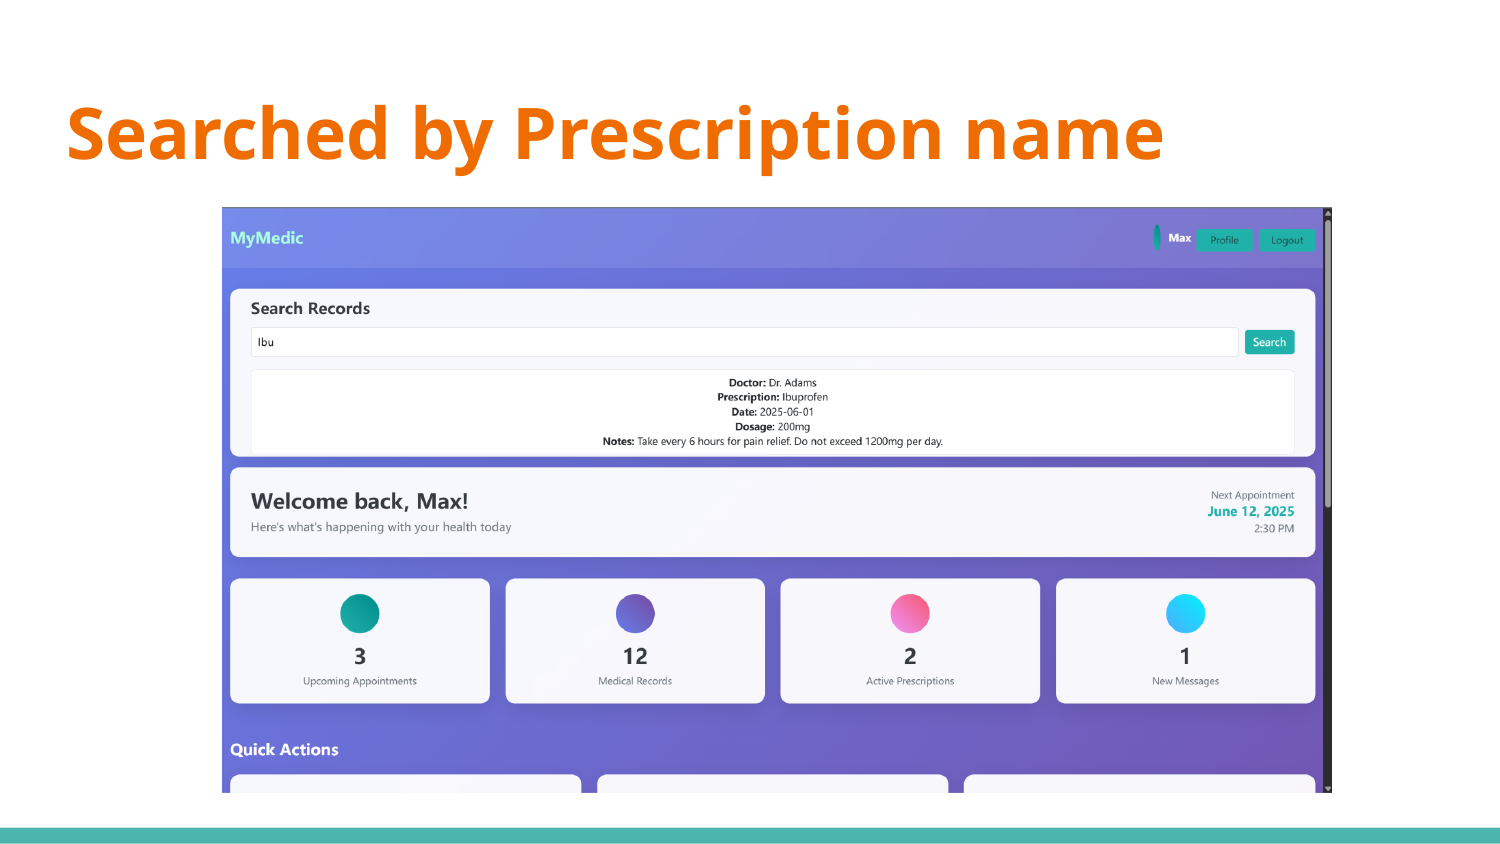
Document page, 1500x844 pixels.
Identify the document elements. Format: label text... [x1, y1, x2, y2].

title Searched by Prescription name [51, 72, 1449, 189]
picture [222, 207, 1332, 793]
